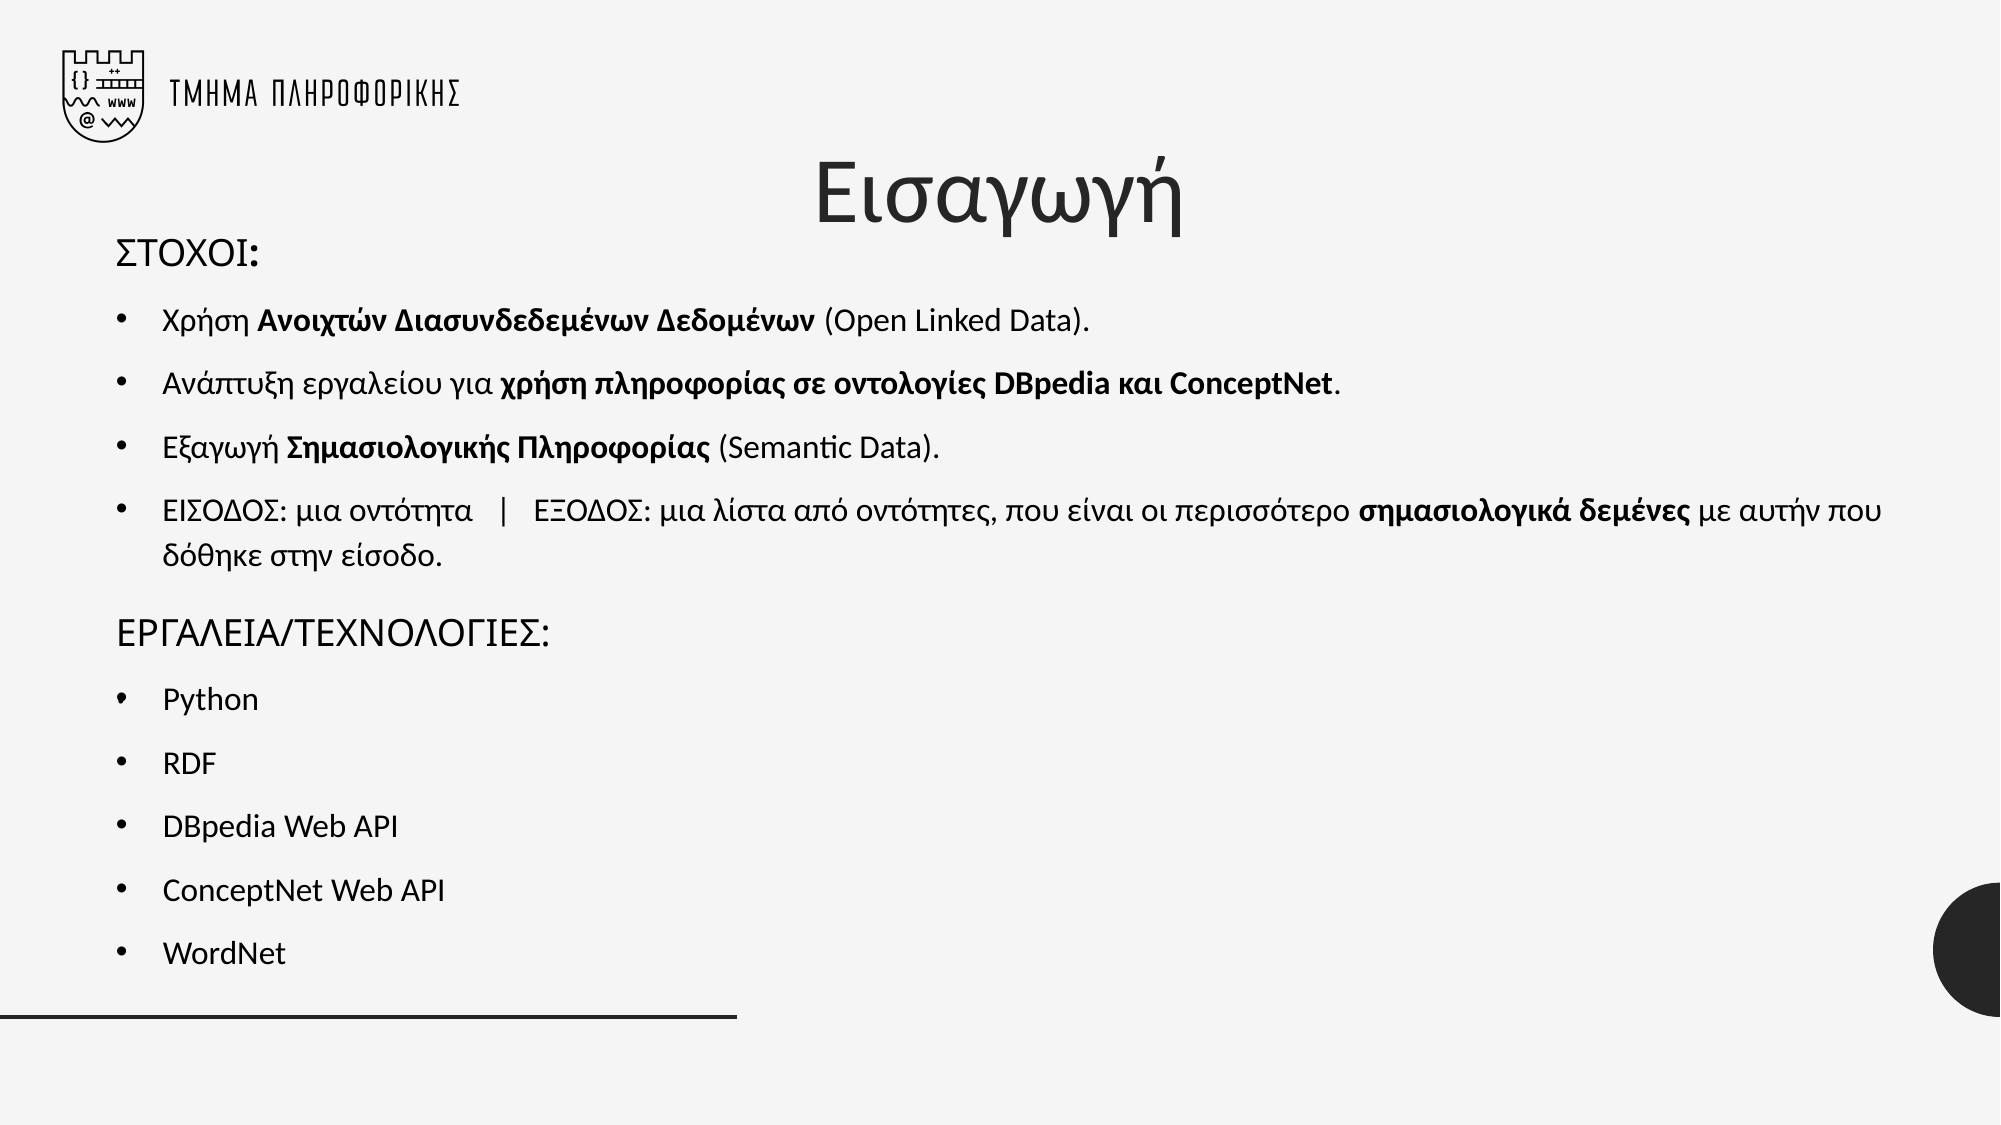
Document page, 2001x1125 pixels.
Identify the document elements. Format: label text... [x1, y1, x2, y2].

text_box ΕΡΓΑΛΕΙΑ/ΤΕΧΝΟΛΟΓΙΕΣ: Python RDF DBpedia Web API ConceptNet Web API WordNet [100, 596, 586, 979]
picture [62, 50, 459, 143]
title Εισαγωγή [87, 134, 1912, 226]
text_box ΣΤΟΧΟΙ: Χρήση Ανοιχτών Διασυνδεδεμένων Δεδομένων (Open Linked Data). Ανάπτυξη εργαλείου για χρήση πληροφορίας σε οντολογίες DBpedia και ConceptNet. Εξαγωγή Σημασιολογικής Πληροφορίας (Semantic Data). ΕΙΣΟΔΟΣ: μια οντότητα | ΕΞΟΔΟΣ: μια λίστα από οντότητες, που είναι οι περισσότερο σημασιολογικά δεμένες με αυτήν που δόθηκε στην είσοδο. . [100, 216, 1899, 764]
